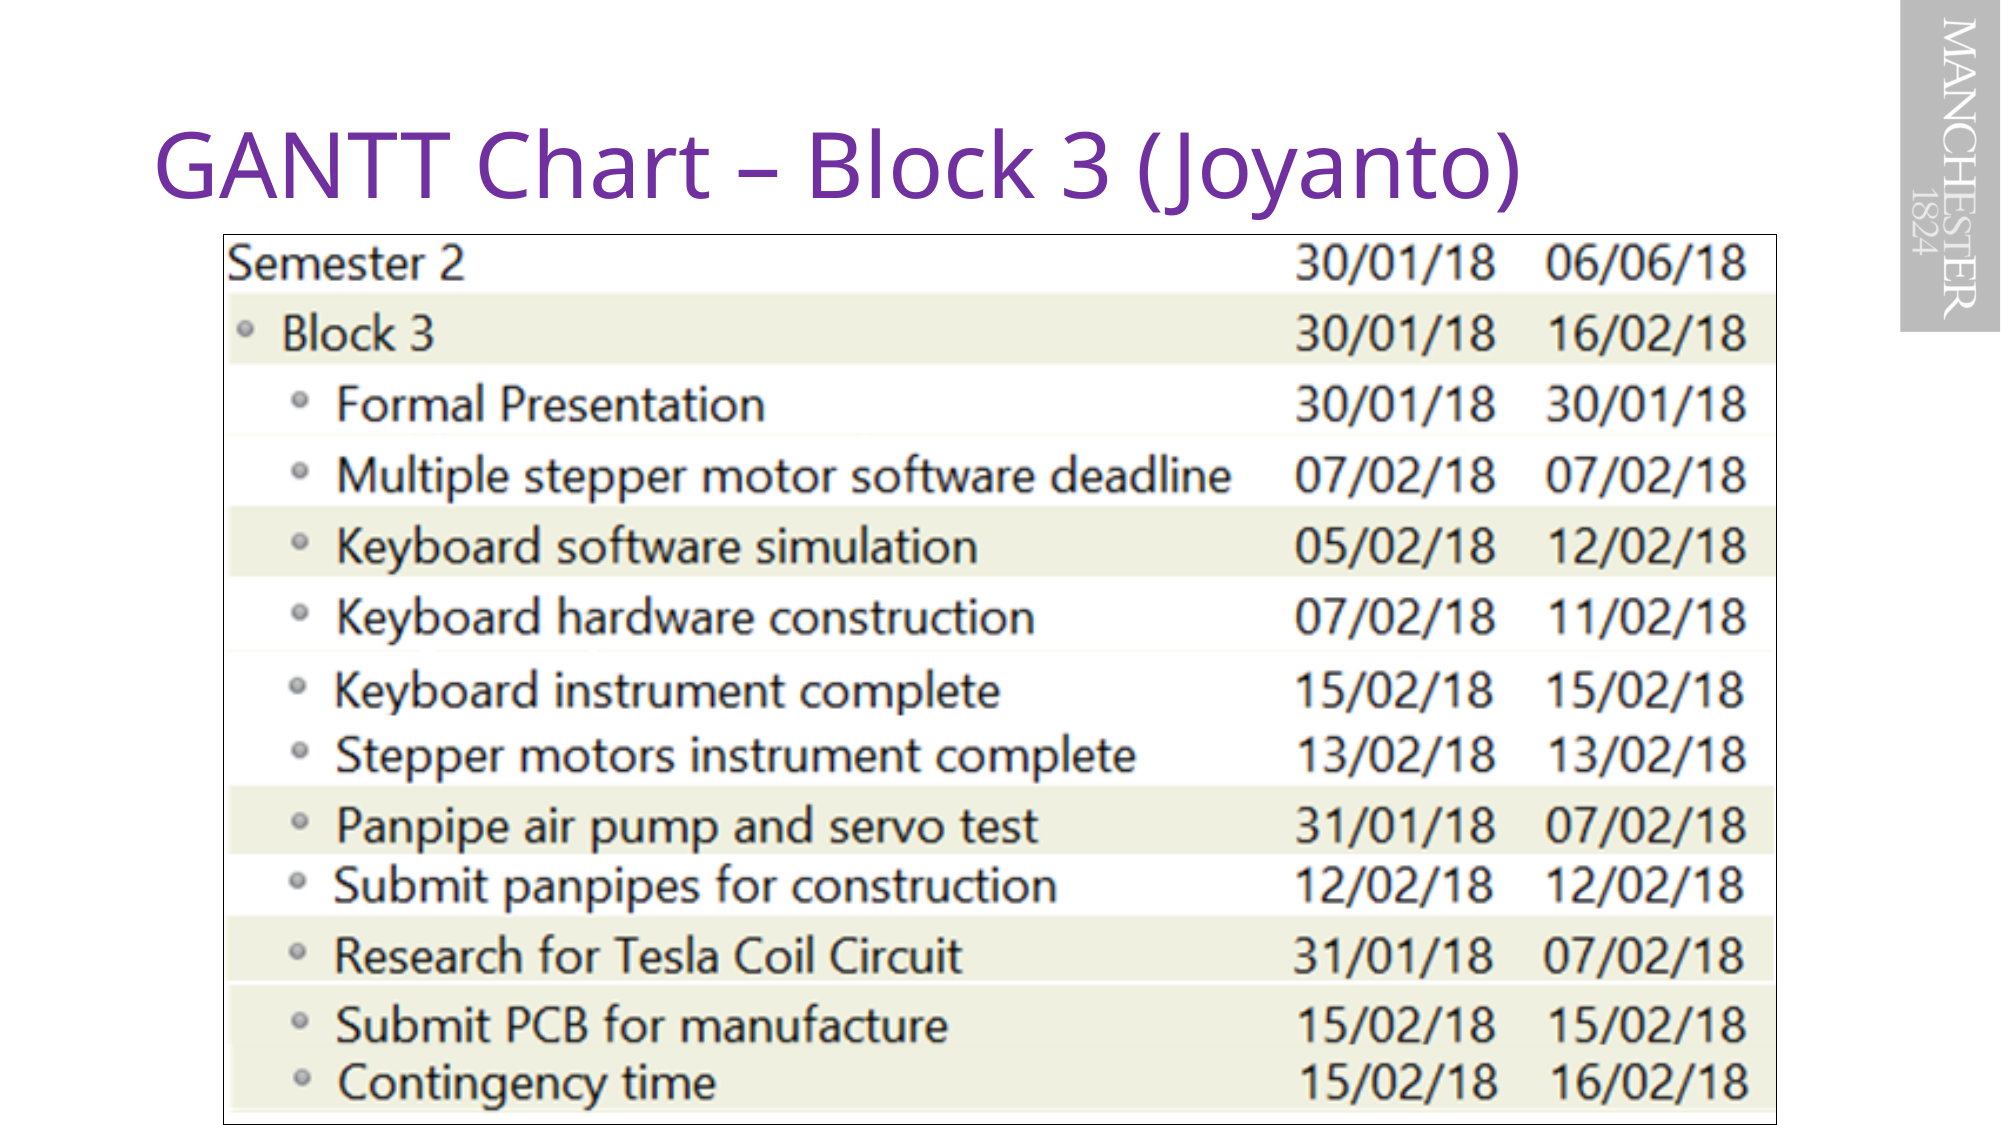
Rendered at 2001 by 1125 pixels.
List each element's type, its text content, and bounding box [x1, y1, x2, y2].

title GANTT Chart – Block 3 (Joyanto) [137, 59, 1863, 278]
picture [223, 234, 1777, 1125]
